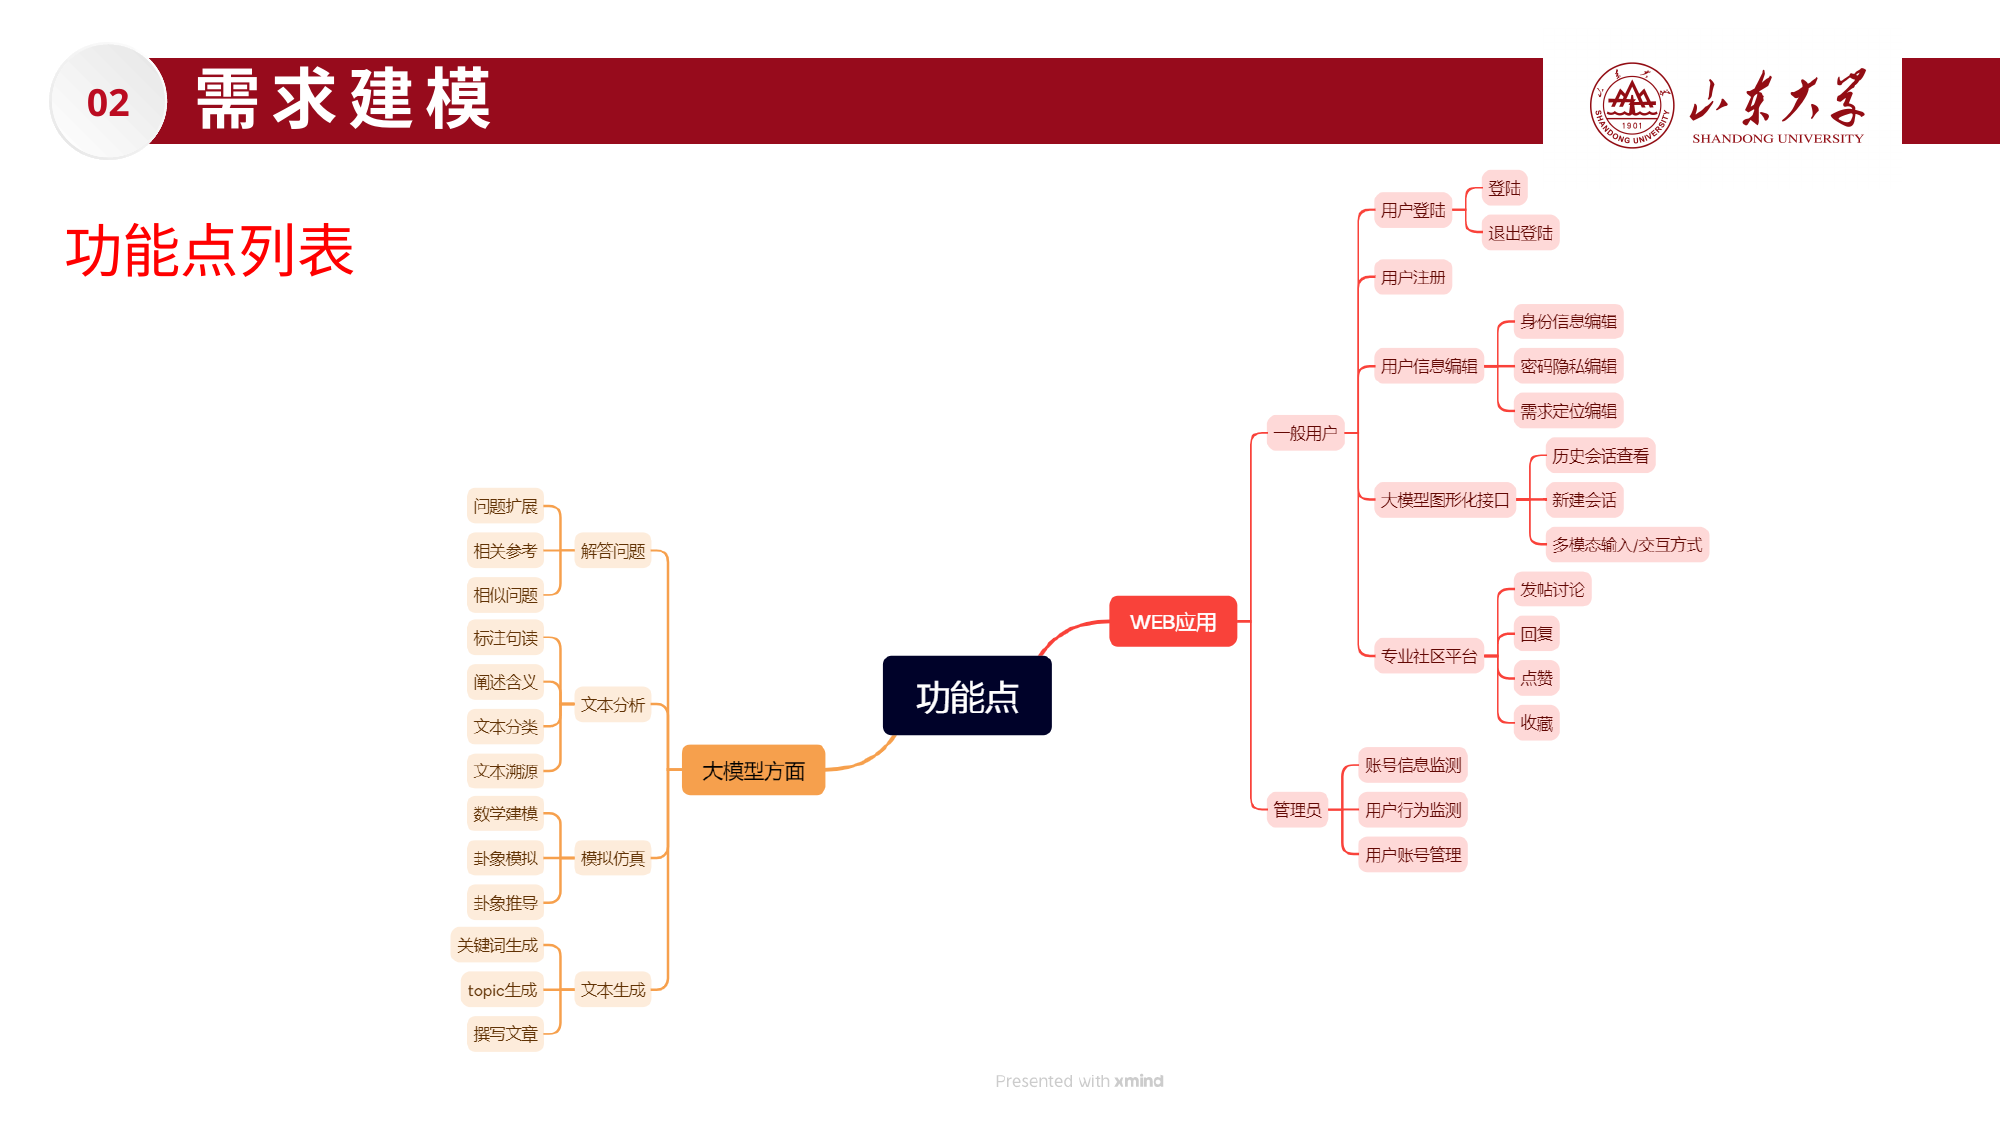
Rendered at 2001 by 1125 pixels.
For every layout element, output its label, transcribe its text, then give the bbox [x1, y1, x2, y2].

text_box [168, 49, 1543, 146]
text_box 功能点列表 [49, 206, 393, 292]
picture [393, 28, 1902, 1109]
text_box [1902, 49, 2000, 146]
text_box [49, 42, 168, 160]
